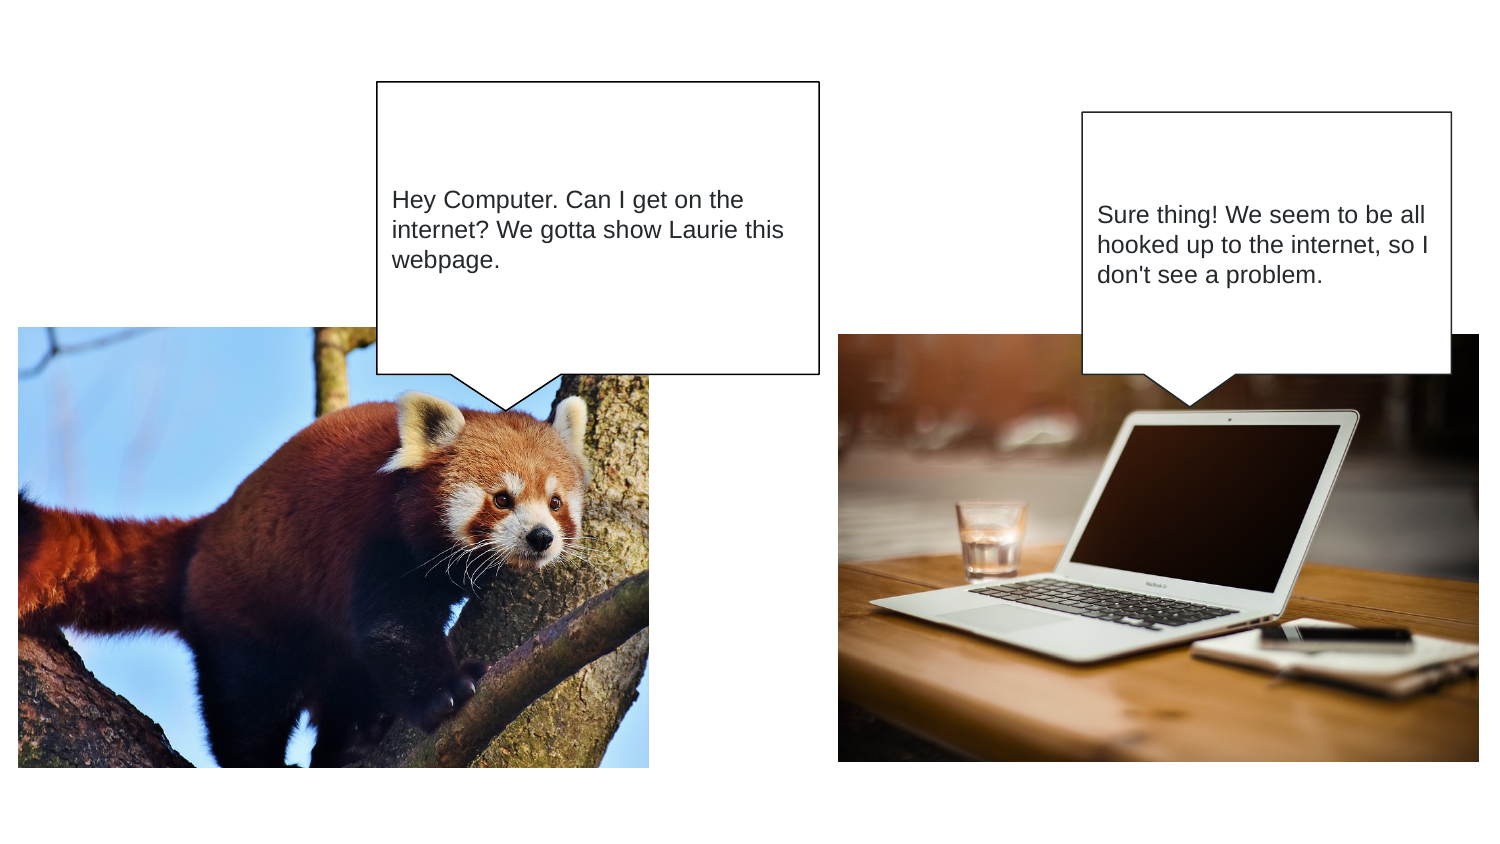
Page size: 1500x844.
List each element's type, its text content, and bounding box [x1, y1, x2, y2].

picture [837, 333, 1480, 762]
picture [18, 327, 649, 768]
text_box Sure thing! We seem to be all hooked up to the internet, so I don't see a problem. [1082, 112, 1452, 332]
text_box Hey Computer. Can I get on the internet? We gotta show Laurie this webpage. [376, 81, 820, 375]
